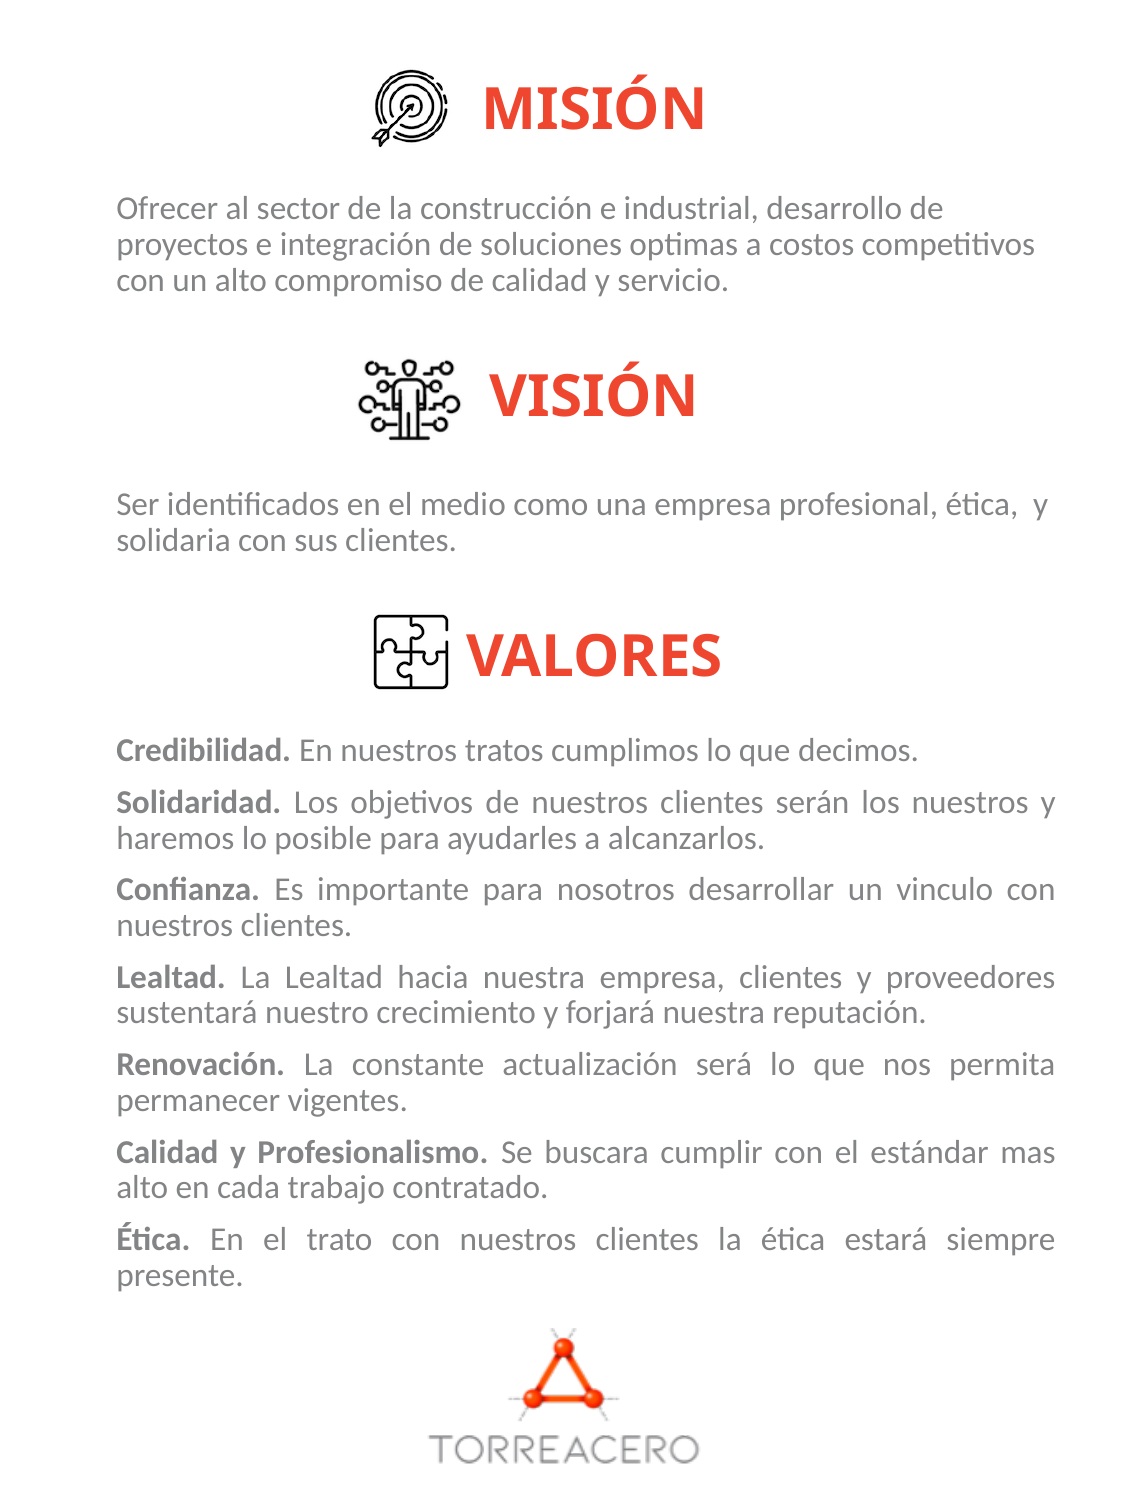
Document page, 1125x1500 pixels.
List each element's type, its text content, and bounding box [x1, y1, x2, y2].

picture [353, 355, 466, 447]
title MISIÓN [117, 38, 1072, 183]
picture [367, 67, 450, 148]
text_box VISIÓN [117, 325, 1072, 471]
picture [418, 1314, 707, 1483]
text_box Ser identificados en el medio como una empresa profesional, ética, y solidaria con sus clientes. [101, 479, 1072, 579]
list Ofrecer al sector de la construcción e industrial, desarrollo de proyectos e integración de soluciones optimas a costos competitivos con un alto compromiso de calidad y servicio. [101, 183, 1072, 316]
text_box Credibilidad. En nuestros tratos cumplimos lo que decimos. Solidaridad. Los objetivos de nuestros clientes serán los nuestros y haremos lo posible para ayudarles a alcanzarlos. Confianza. Es importante para nosotros desarrollar un vinculo con nuestros clientes. Lealtad. La Lealtad hacia nuestra empresa, clientes y proveedores sustentará nuestro crecimiento y forjará nuestra reputación. Renovación. La constante actualización será lo que nos permita permanecer vigentes. Calidad y Profesionalismo. Se buscara cumplir con el estándar mas alto en cada trabajo contratado. Ética. En el trato con nuestros clientes la ética estará siempre presente. [101, 725, 1072, 1298]
text_box VALORES [117, 585, 1072, 731]
picture [369, 611, 450, 693]
